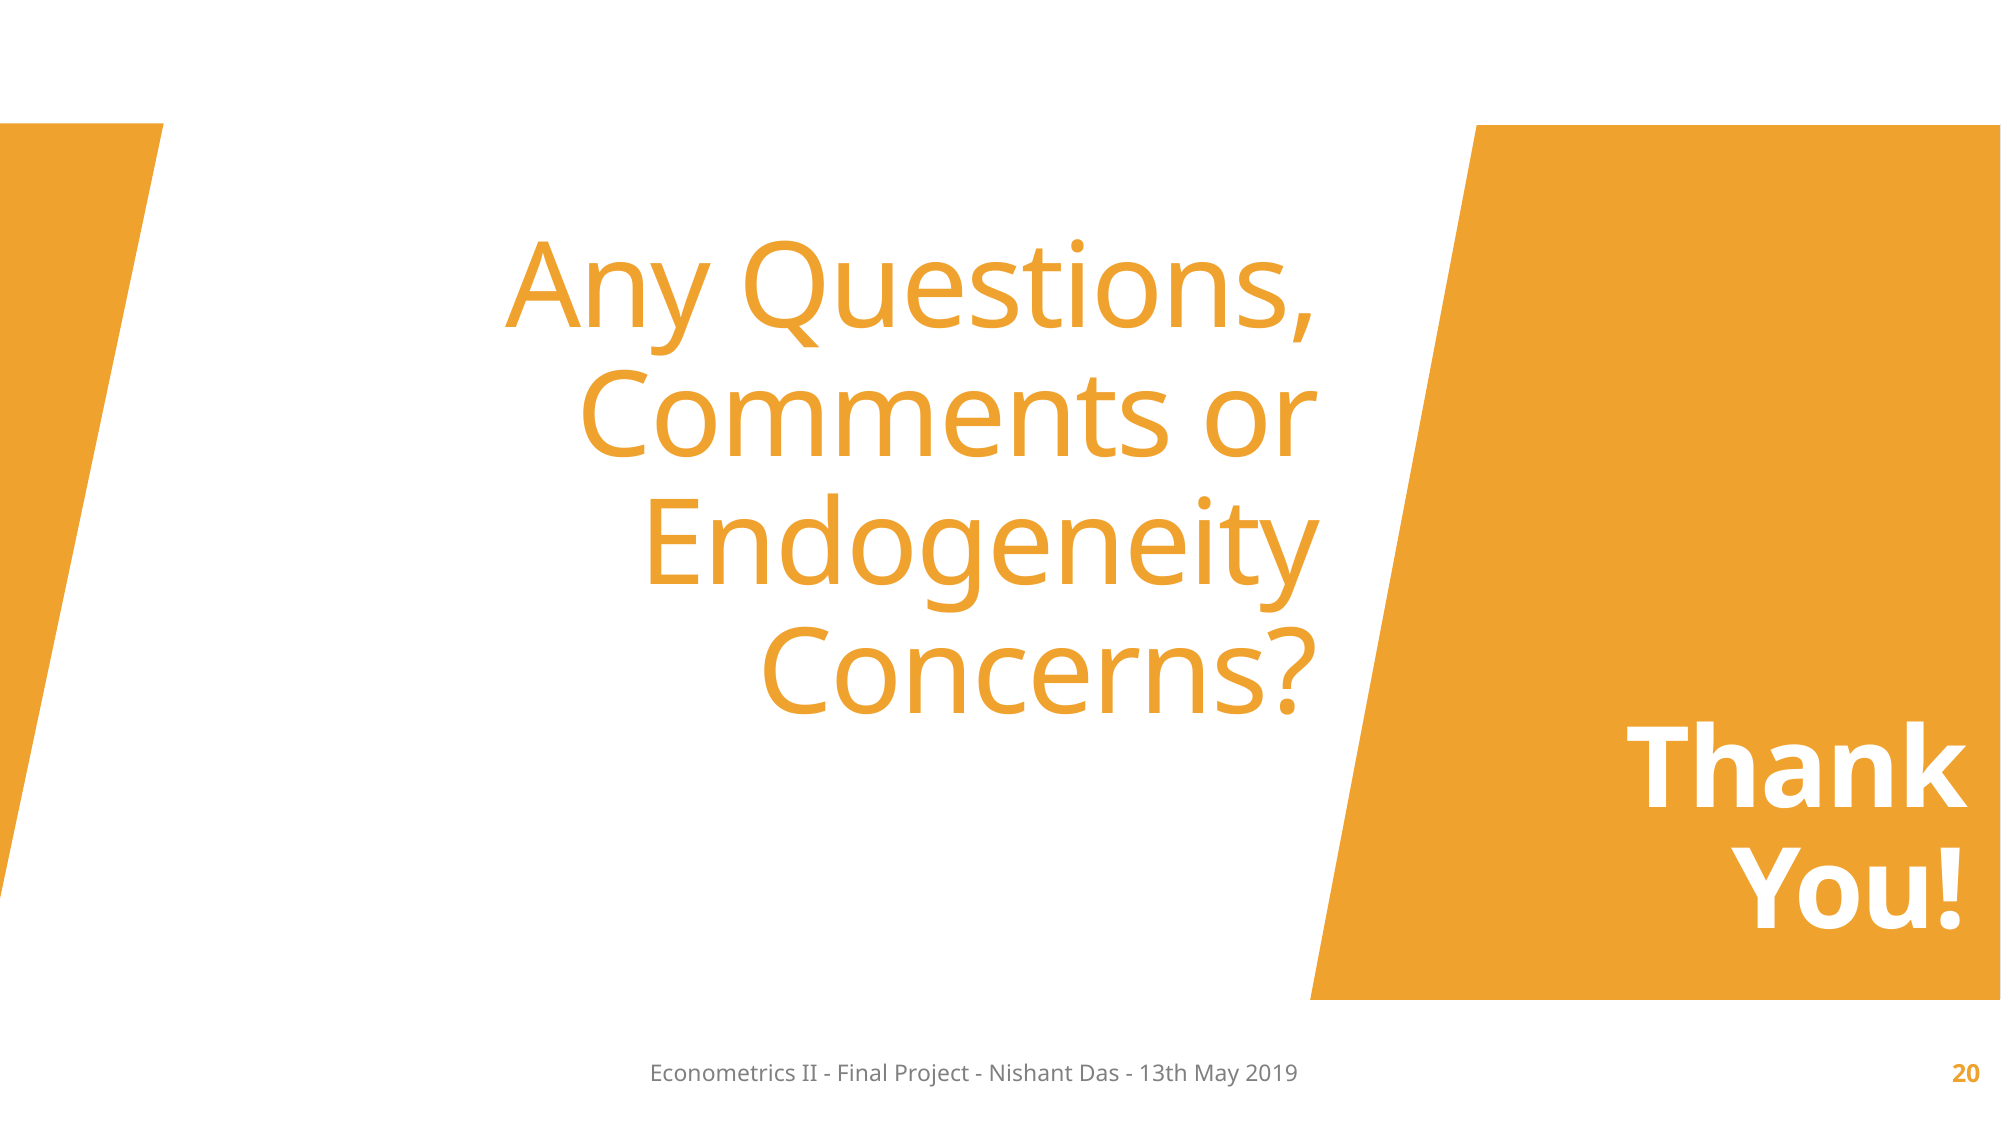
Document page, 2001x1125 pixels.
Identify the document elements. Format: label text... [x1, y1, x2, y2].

footer Econometrics II - Final Project - Nishant Das - 13th May 2019 [634, 1042, 1605, 1103]
slide_number 20 [1744, 1042, 1996, 1103]
title Any Questions, Comments or Endogeneity Concerns? [175, 213, 1333, 747]
text_box [0, 122, 165, 902]
text_box Thank You! [1354, 426, 1982, 961]
text_box [1309, 124, 2000, 1001]
text_box [0, 0, 2000, 1125]
